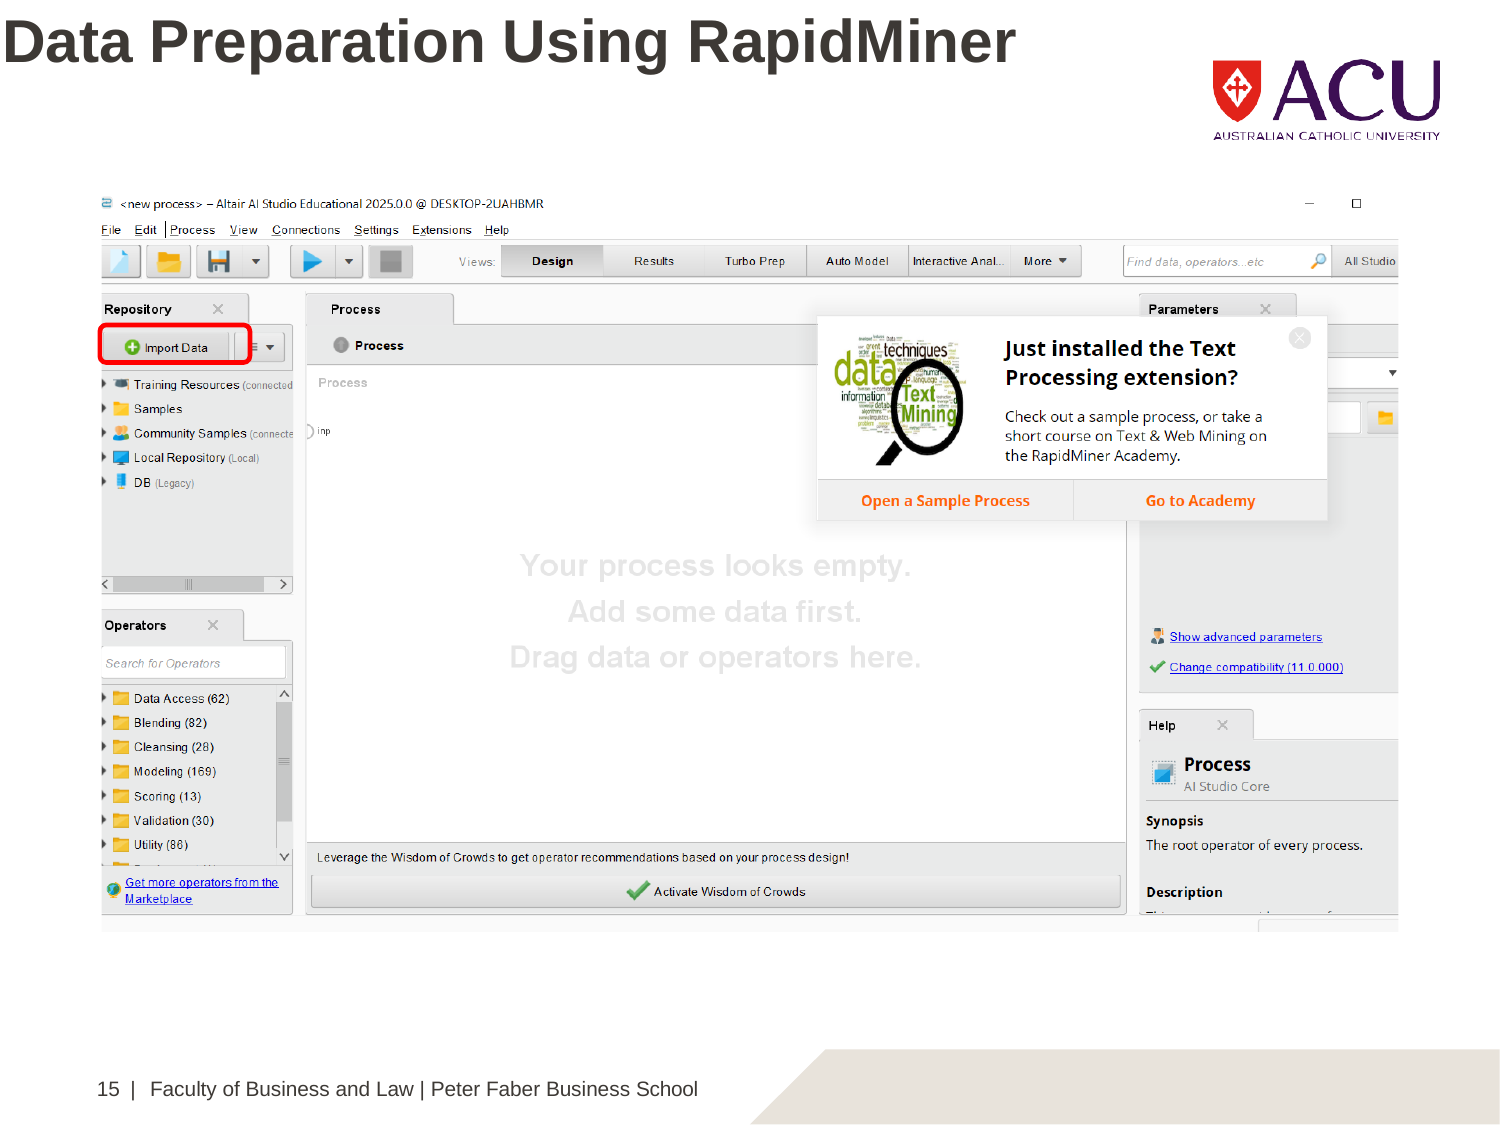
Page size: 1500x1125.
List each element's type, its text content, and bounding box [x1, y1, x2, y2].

slide_number 15 | Faculty of Business and Law | Peter Faber Business School [90, 1075, 703, 1125]
picture [101, 193, 1399, 932]
title Data Preparation Using RapidMiner [0, 0, 1163, 190]
picture [1213, 59, 1440, 140]
